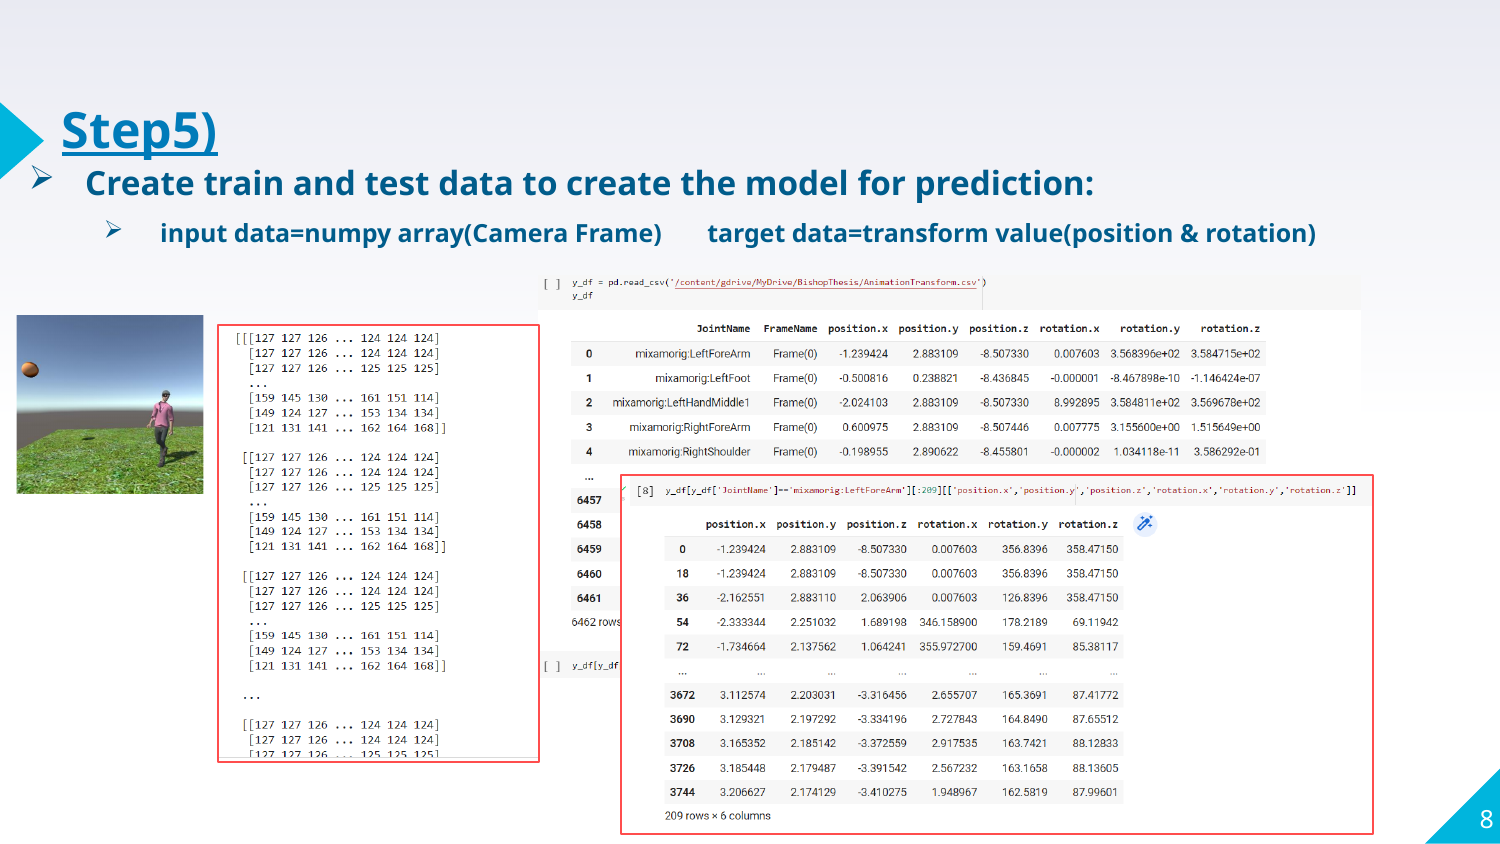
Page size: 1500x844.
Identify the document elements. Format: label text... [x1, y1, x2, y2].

slide_number 8 [1418, 760, 1494, 838]
picture [16, 315, 204, 494]
picture [218, 274, 1373, 834]
list Create train and test data to create the model for prediction: input data=numpy array(Camera Frame) target data=transform value(position & rotation) [28, 157, 1336, 316]
title Step5) [61, 109, 1336, 157]
